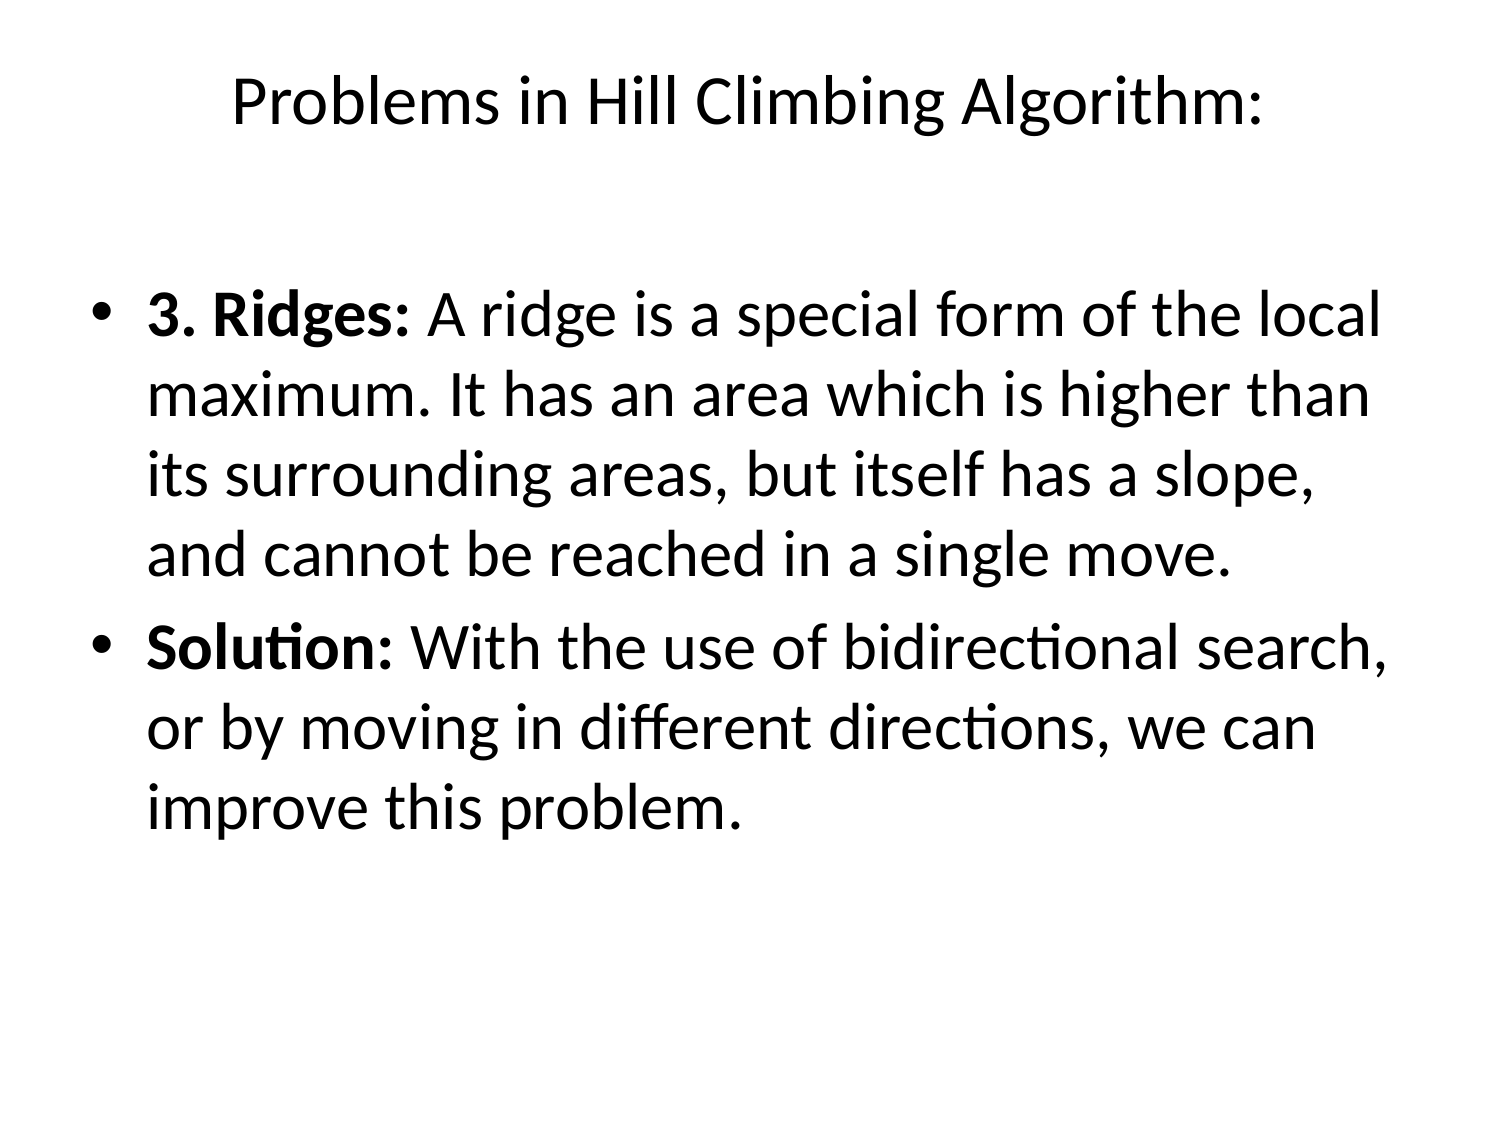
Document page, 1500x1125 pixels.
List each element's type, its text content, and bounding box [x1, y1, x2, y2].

title Problems in Hill Climbing Algorithm: [75, 45, 1425, 233]
list 3. Ridges: A ridge is a special form of the local maximum. It has an area which is higher than its surrounding areas, but itself has a slope, and cannot be reached in a single move. Solution: With the use of bidirectional search, or by moving in different directions, we can improve this problem. [75, 262, 1425, 1005]
